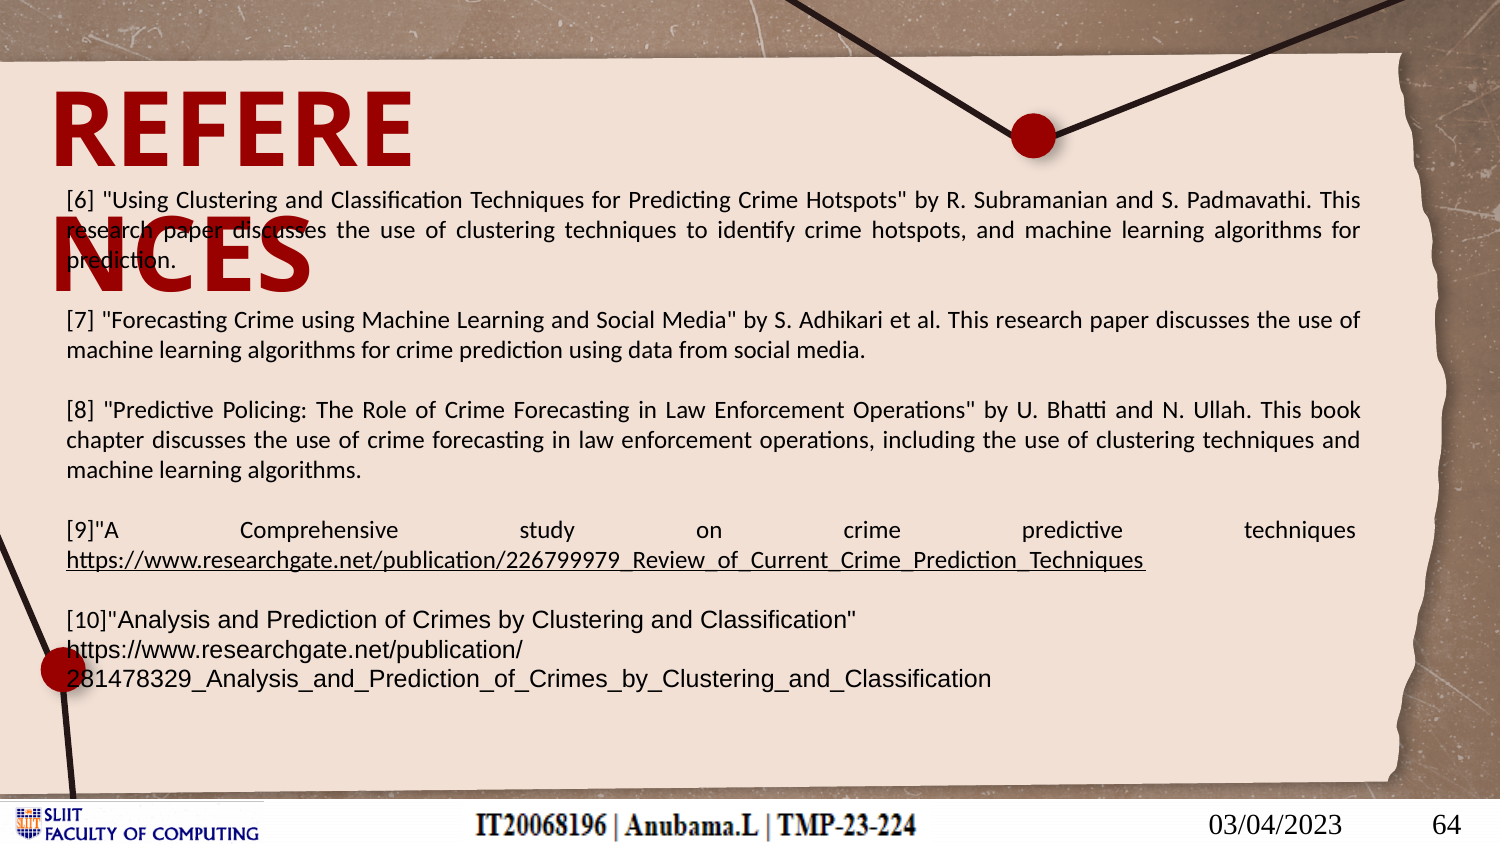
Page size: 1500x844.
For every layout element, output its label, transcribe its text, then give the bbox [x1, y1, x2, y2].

text_box [6] "Using Clustering and Classification Techniques for Predicting Crime Hotspots" by R. Subramanian and S. Padmavathi. This research paper discusses the use of clustering techniques to identify crime hotspots, and machine learning algorithms for prediction. [7] "Forecasting Crime using Machine Learning and Social Media" by S. Adhikari et al. This research paper discusses the use of machine learning algorithms for crime prediction using data from social media. [8] "Predictive Policing: The Role of Crime Forecasting in Law Enforcement Operations" by U. Bhatti and N. Ullah. This book chapter discusses the use of crime forecasting in law enforcement operations, including the use of clustering techniques and machine learning algorithms. [9]"A Comprehensive study on crime predictive techniques https://www.researchgate.net/publication/226799979_Review_of_Current_Crime_Prediction_Techniques [10]"Analysis and Prediction of Crimes by Clustering and Classification" https://www.researchgate.net/publication/281478329_Analysis_and_Prediction_of_Crimes_by_Clustering_and_Classification [51, 176, 1379, 736]
title REFERENCES [32, 47, 481, 153]
picture [0, 0, 1500, 844]
picture [0, 0, 690, 61]
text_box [690, 0, 1494, 157]
